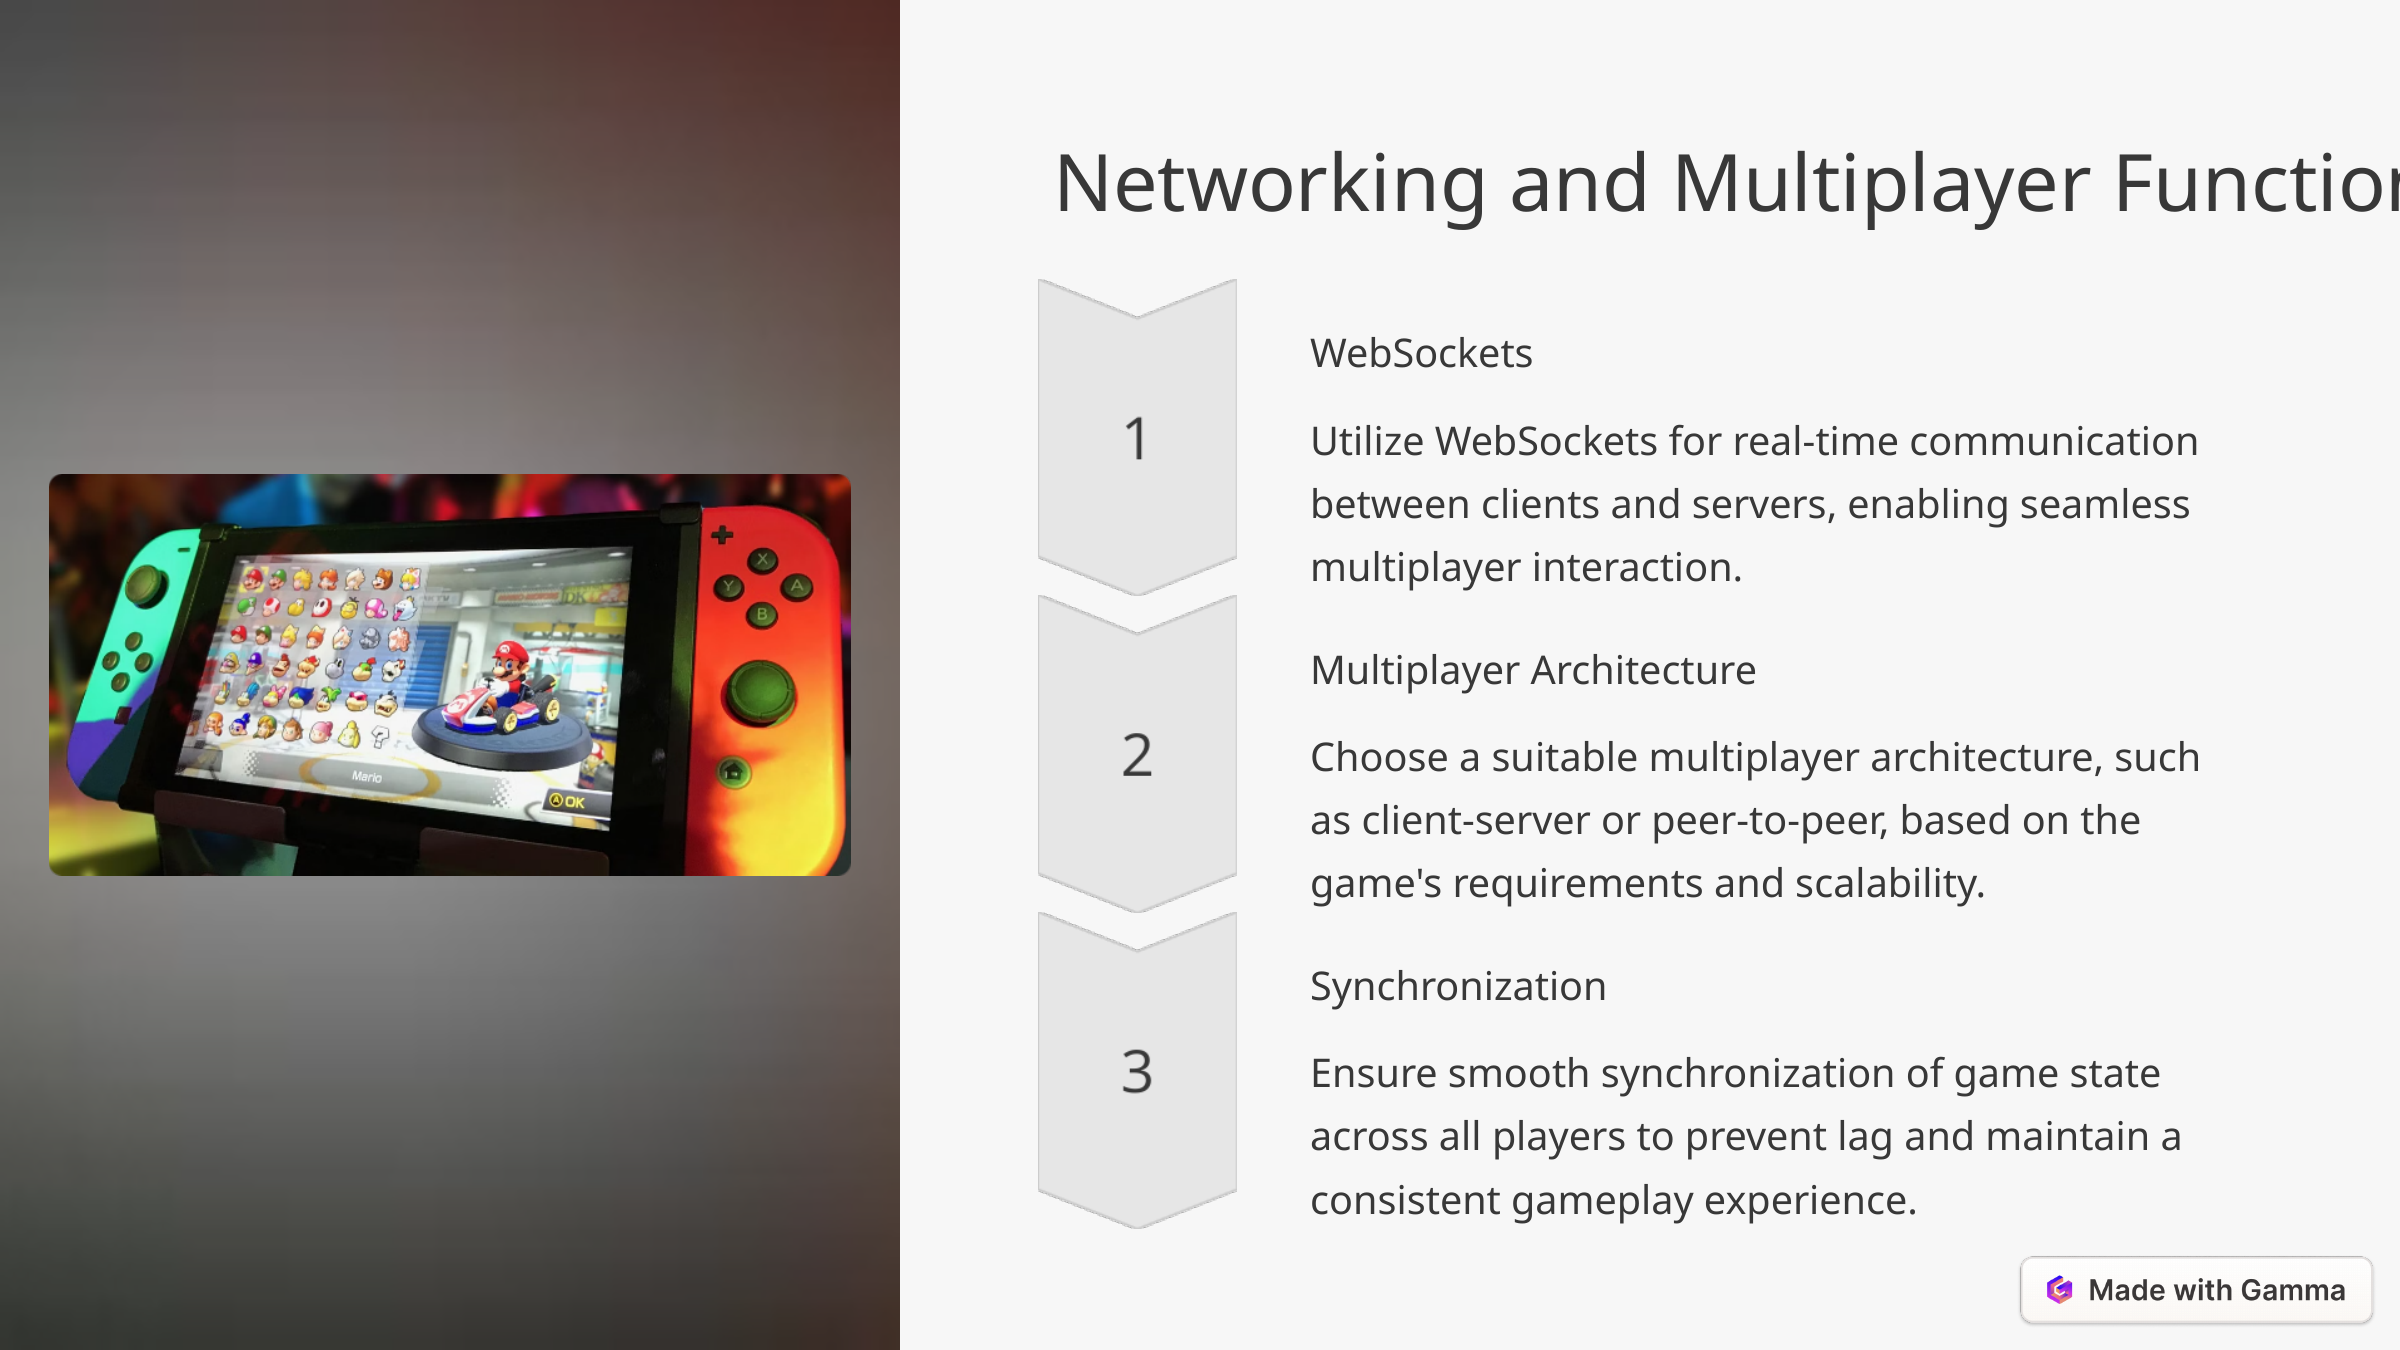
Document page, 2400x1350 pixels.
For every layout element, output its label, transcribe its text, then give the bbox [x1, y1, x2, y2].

text_box WebSockets [1295, 319, 1691, 369]
text_box Synchronization [1295, 951, 1691, 1002]
text_box Ensure smooth synchronization of game state across all players to prevent lag and maintain a consistent gameplay experience. [1295, 1024, 2262, 1152]
text_box Multiplayer Architecture [1295, 635, 1691, 685]
picture [2008, 1244, 2385, 1335]
picture [1038, 279, 1237, 1229]
text_box [900, 0, 2400, 1350]
text_box Networking and Multiplayer Functionality [1038, 121, 2209, 221]
picture [0, 0, 900, 1350]
text_box Utilize WebSockets for real-time communication between clients and servers, enabling seamless multiplayer interaction. [1295, 392, 2262, 519]
text_box Choose a suitable multiplayer architecture, such as client-server or peer-to-peer, based on the game's requirements and scalability. [1295, 708, 2262, 836]
